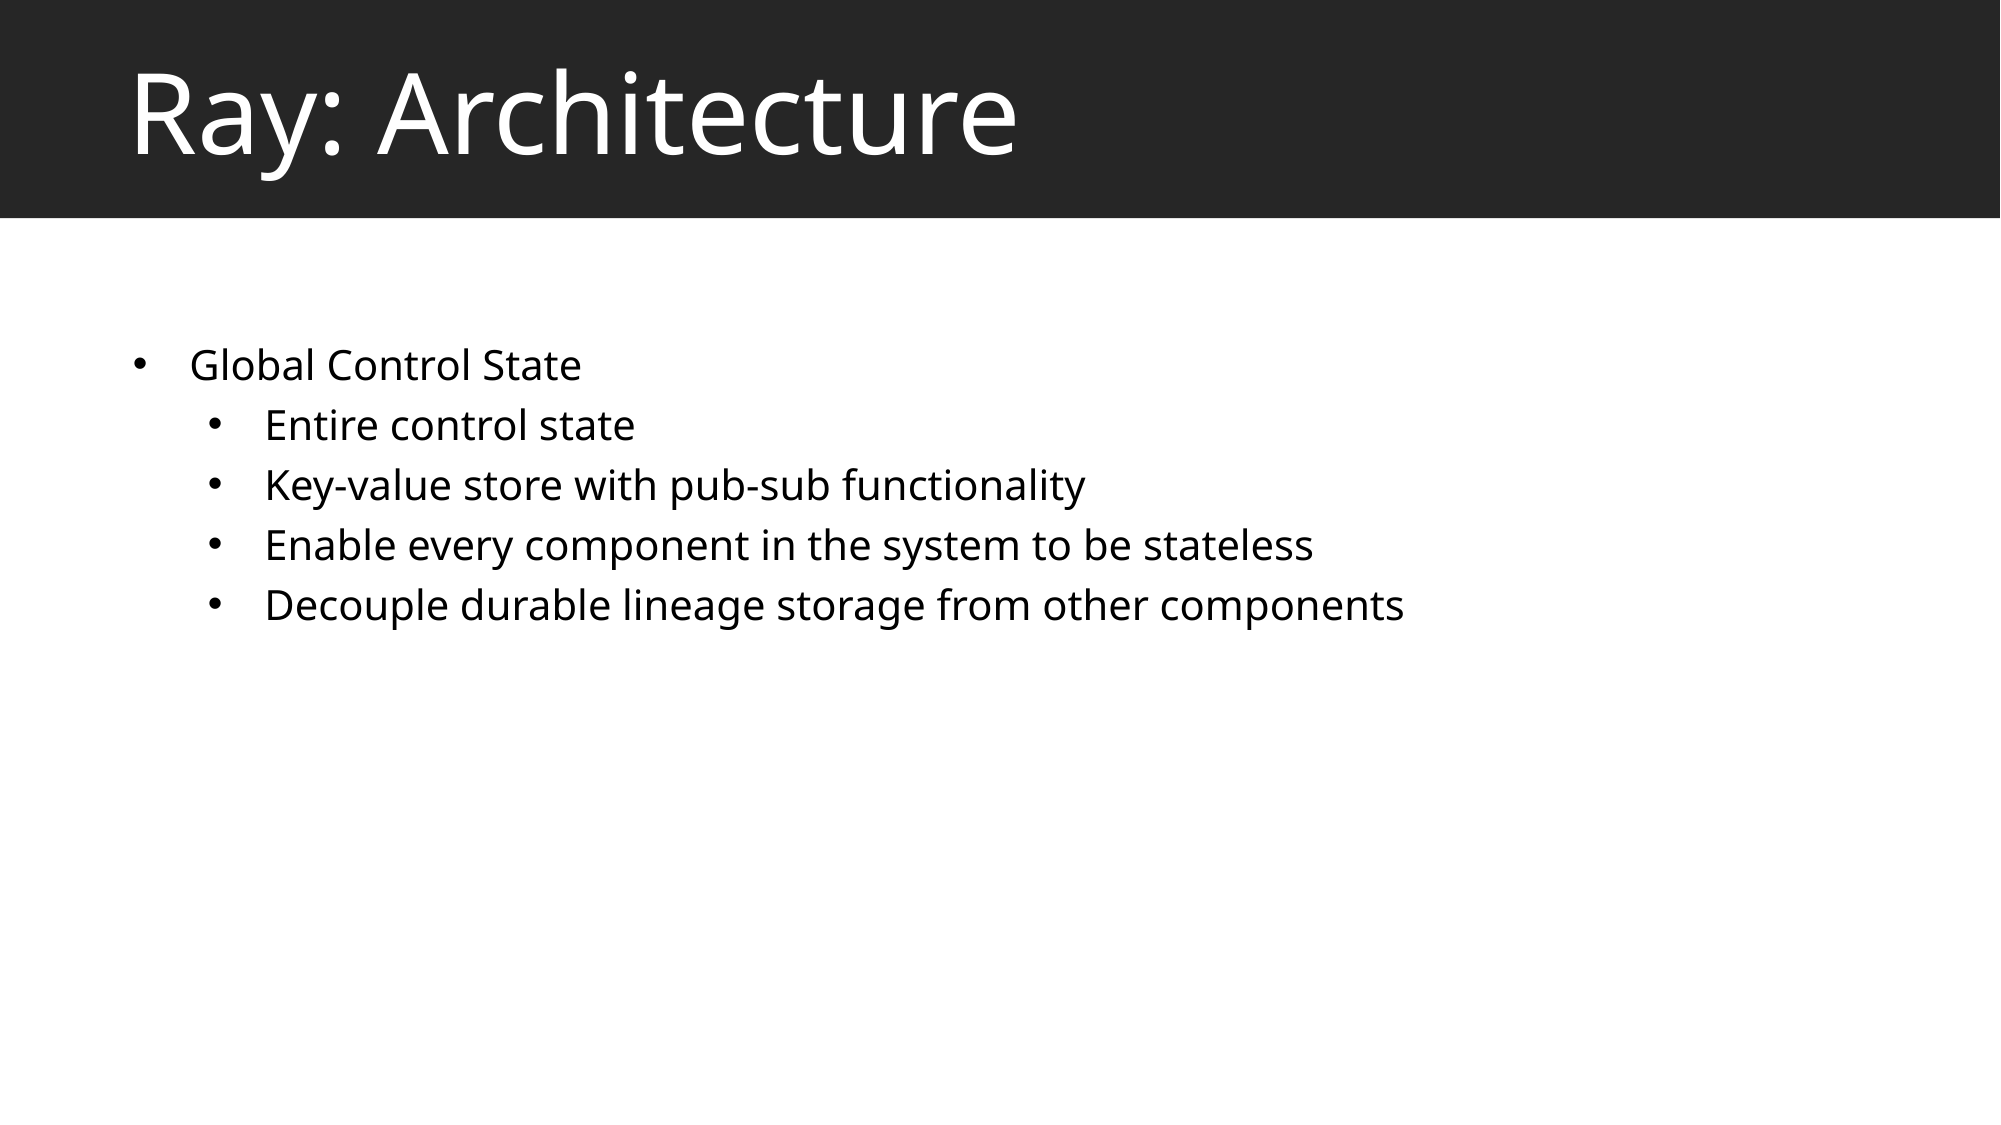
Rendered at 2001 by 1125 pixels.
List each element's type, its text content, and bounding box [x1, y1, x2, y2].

text_box Global Control State Entire control state Key-value store with pub-sub functionality Enable every component in the system to be stateless Decouple durable lineage storage from other components [118, 321, 1931, 636]
title Ray: Architecture [0, 0, 2000, 219]
